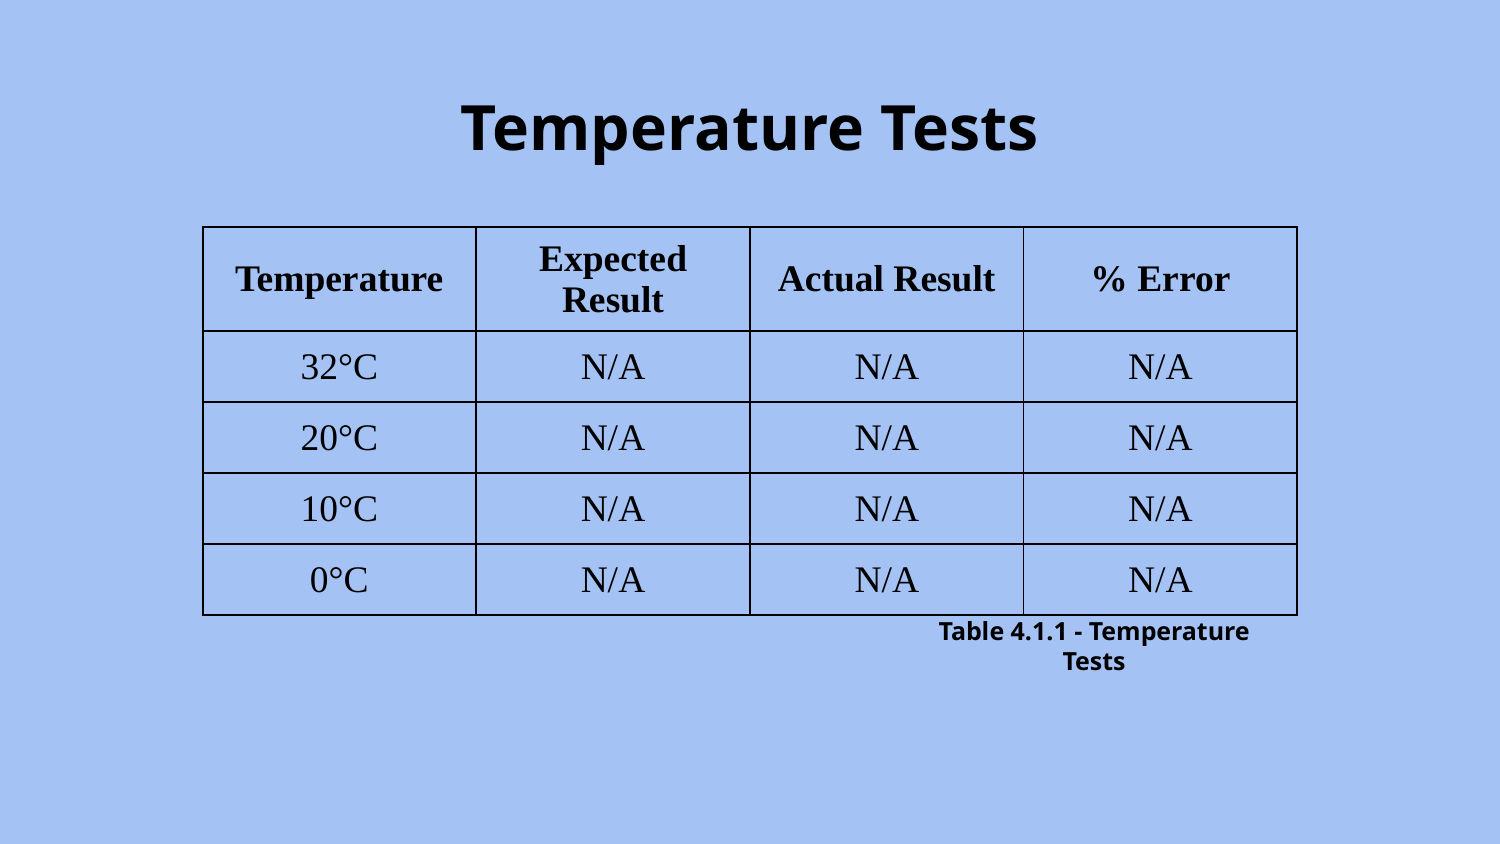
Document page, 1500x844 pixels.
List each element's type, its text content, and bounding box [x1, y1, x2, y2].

table_header Actual Result [751, 228, 1023, 330]
table_cell 0°C [204, 545, 475, 614]
table_cell N/A [1024, 545, 1296, 614]
table_cell 20°C [204, 403, 475, 472]
table_cell N/A [477, 332, 749, 401]
text_box Table 4.1.1 - Temperature Tests [891, 622, 1298, 669]
table_cell 10°C [204, 474, 475, 543]
table_cell N/A [1024, 403, 1296, 472]
table_cell N/A [751, 403, 1023, 472]
table_cell N/A [477, 403, 749, 472]
table_cell N/A [751, 545, 1023, 614]
title Temperature Tests [51, 72, 1449, 167]
table_cell N/A [1024, 332, 1296, 401]
table_header Temperature [204, 228, 475, 330]
table_cell N/A [751, 474, 1023, 543]
table_cell 32°C [204, 332, 475, 401]
table_cell N/A [1024, 474, 1296, 543]
table_header % Error [1024, 228, 1296, 330]
table_cell N/A [477, 474, 749, 543]
table_header Expected Result [477, 228, 749, 330]
table_cell N/A [751, 332, 1023, 401]
table_cell N/A [477, 545, 749, 614]
